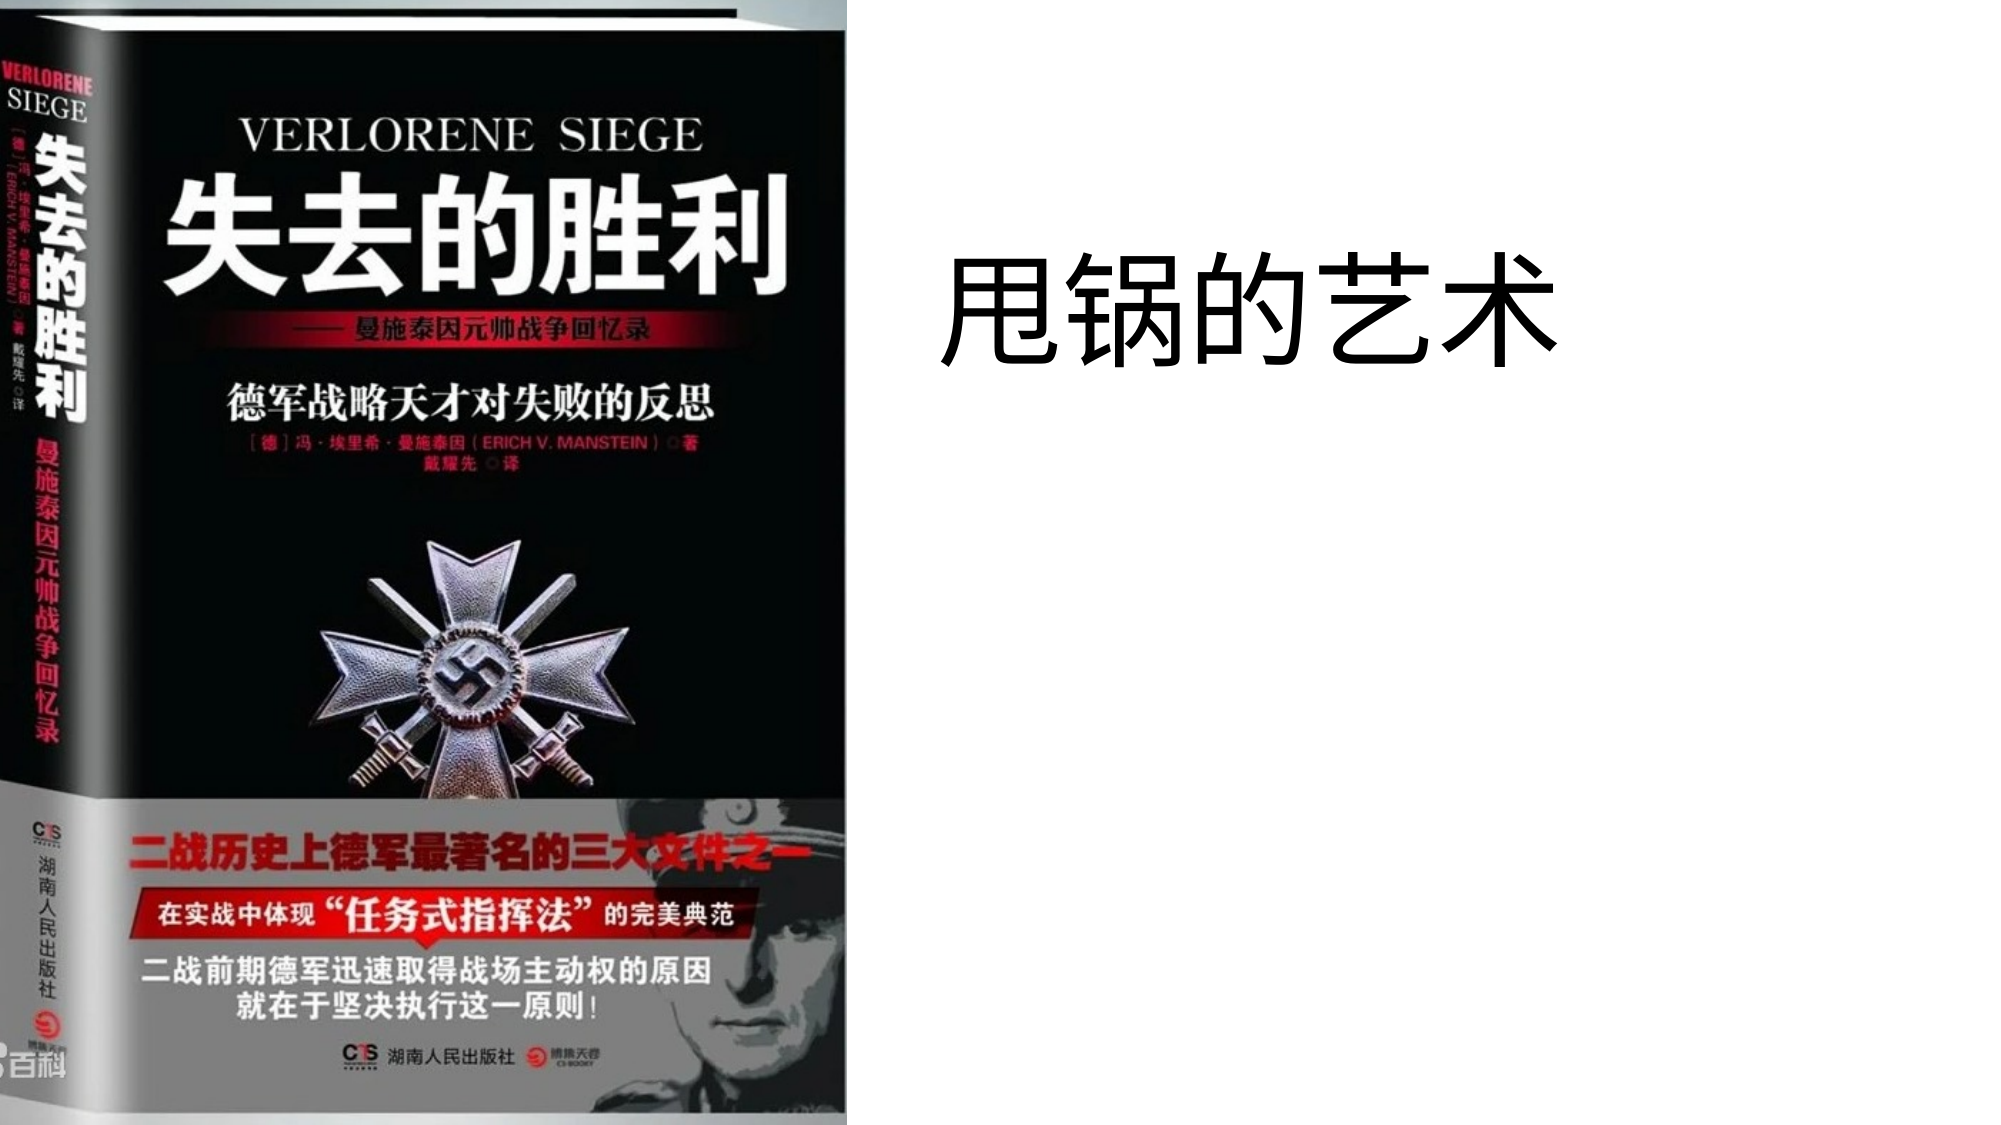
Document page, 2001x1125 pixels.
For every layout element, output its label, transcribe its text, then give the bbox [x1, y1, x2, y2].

picture [0, 0, 847, 1125]
title 甩锅的艺术 [847, 0, 2000, 392]
